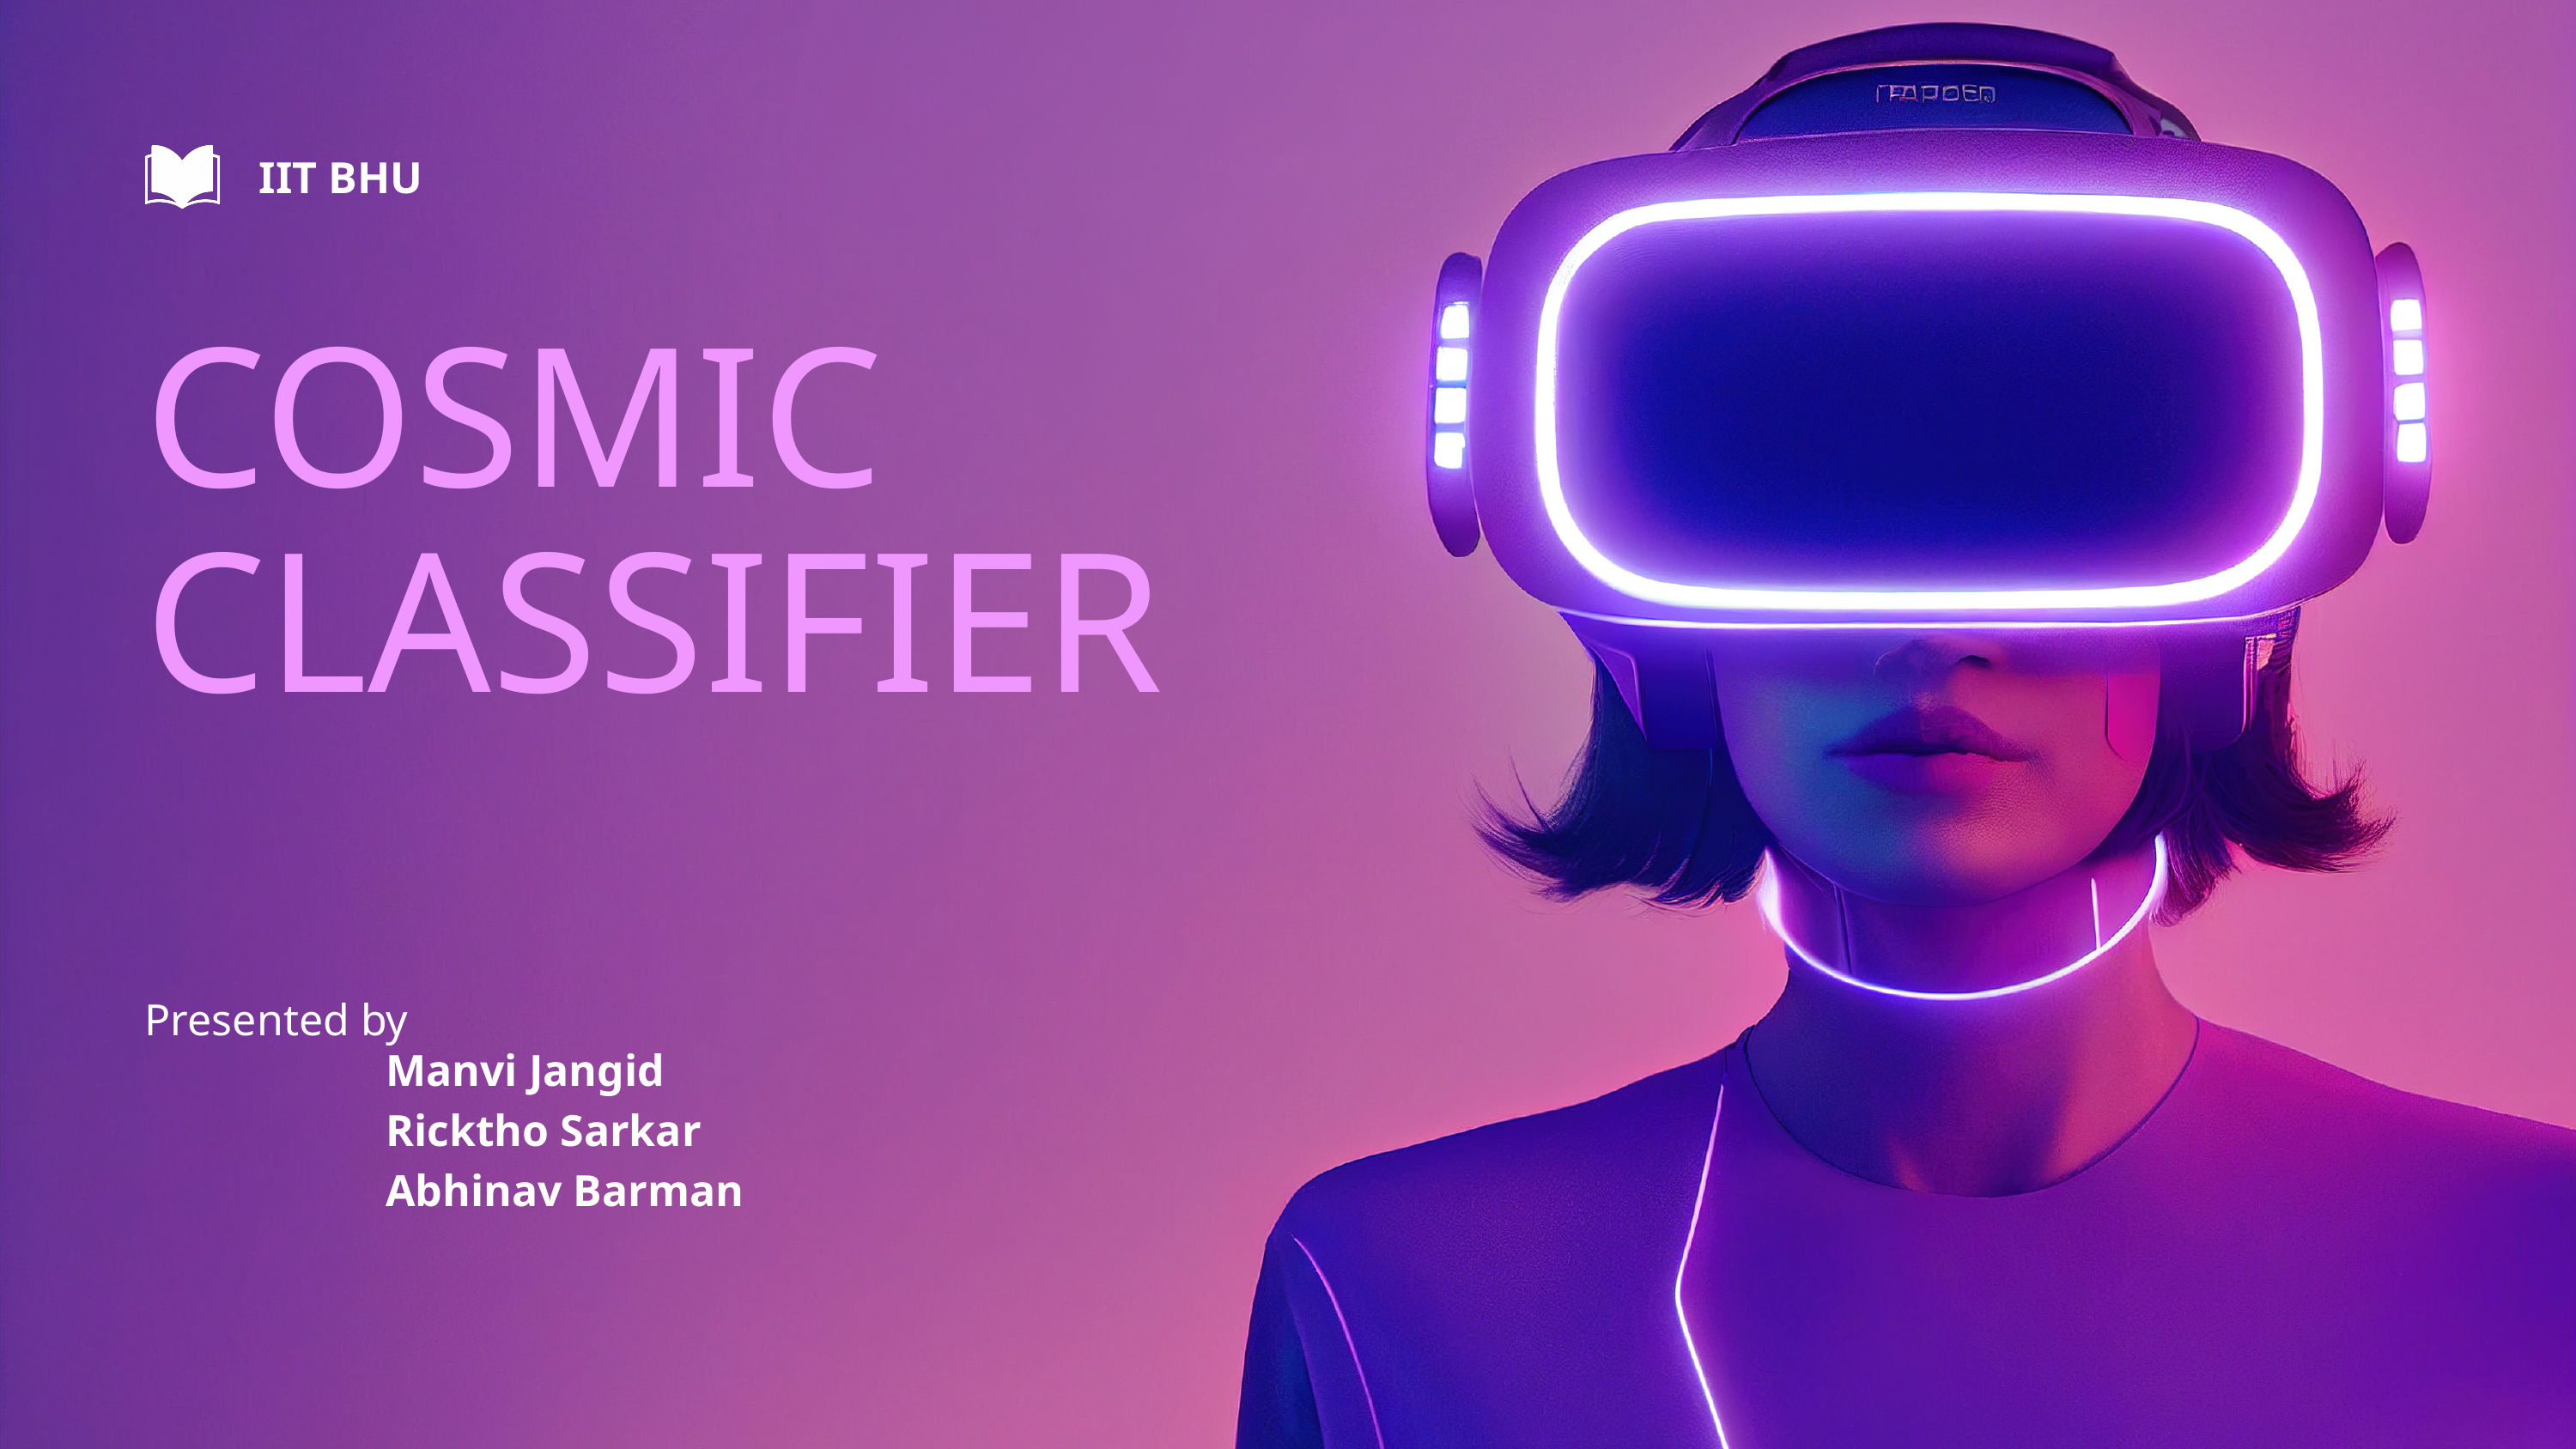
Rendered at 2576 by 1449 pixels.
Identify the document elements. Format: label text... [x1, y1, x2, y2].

text_box [144, 144, 221, 209]
text_box Manvi Jangid Ricktho Sarkar Abhinav Barman [386, 1034, 779, 1216]
text_box [0, 0, 2576, 1449]
text_box Presented by [144, 984, 495, 1045]
text_box IIT BHU [258, 142, 779, 203]
text_box COSMIC CLASSIFIER [144, 320, 1496, 731]
